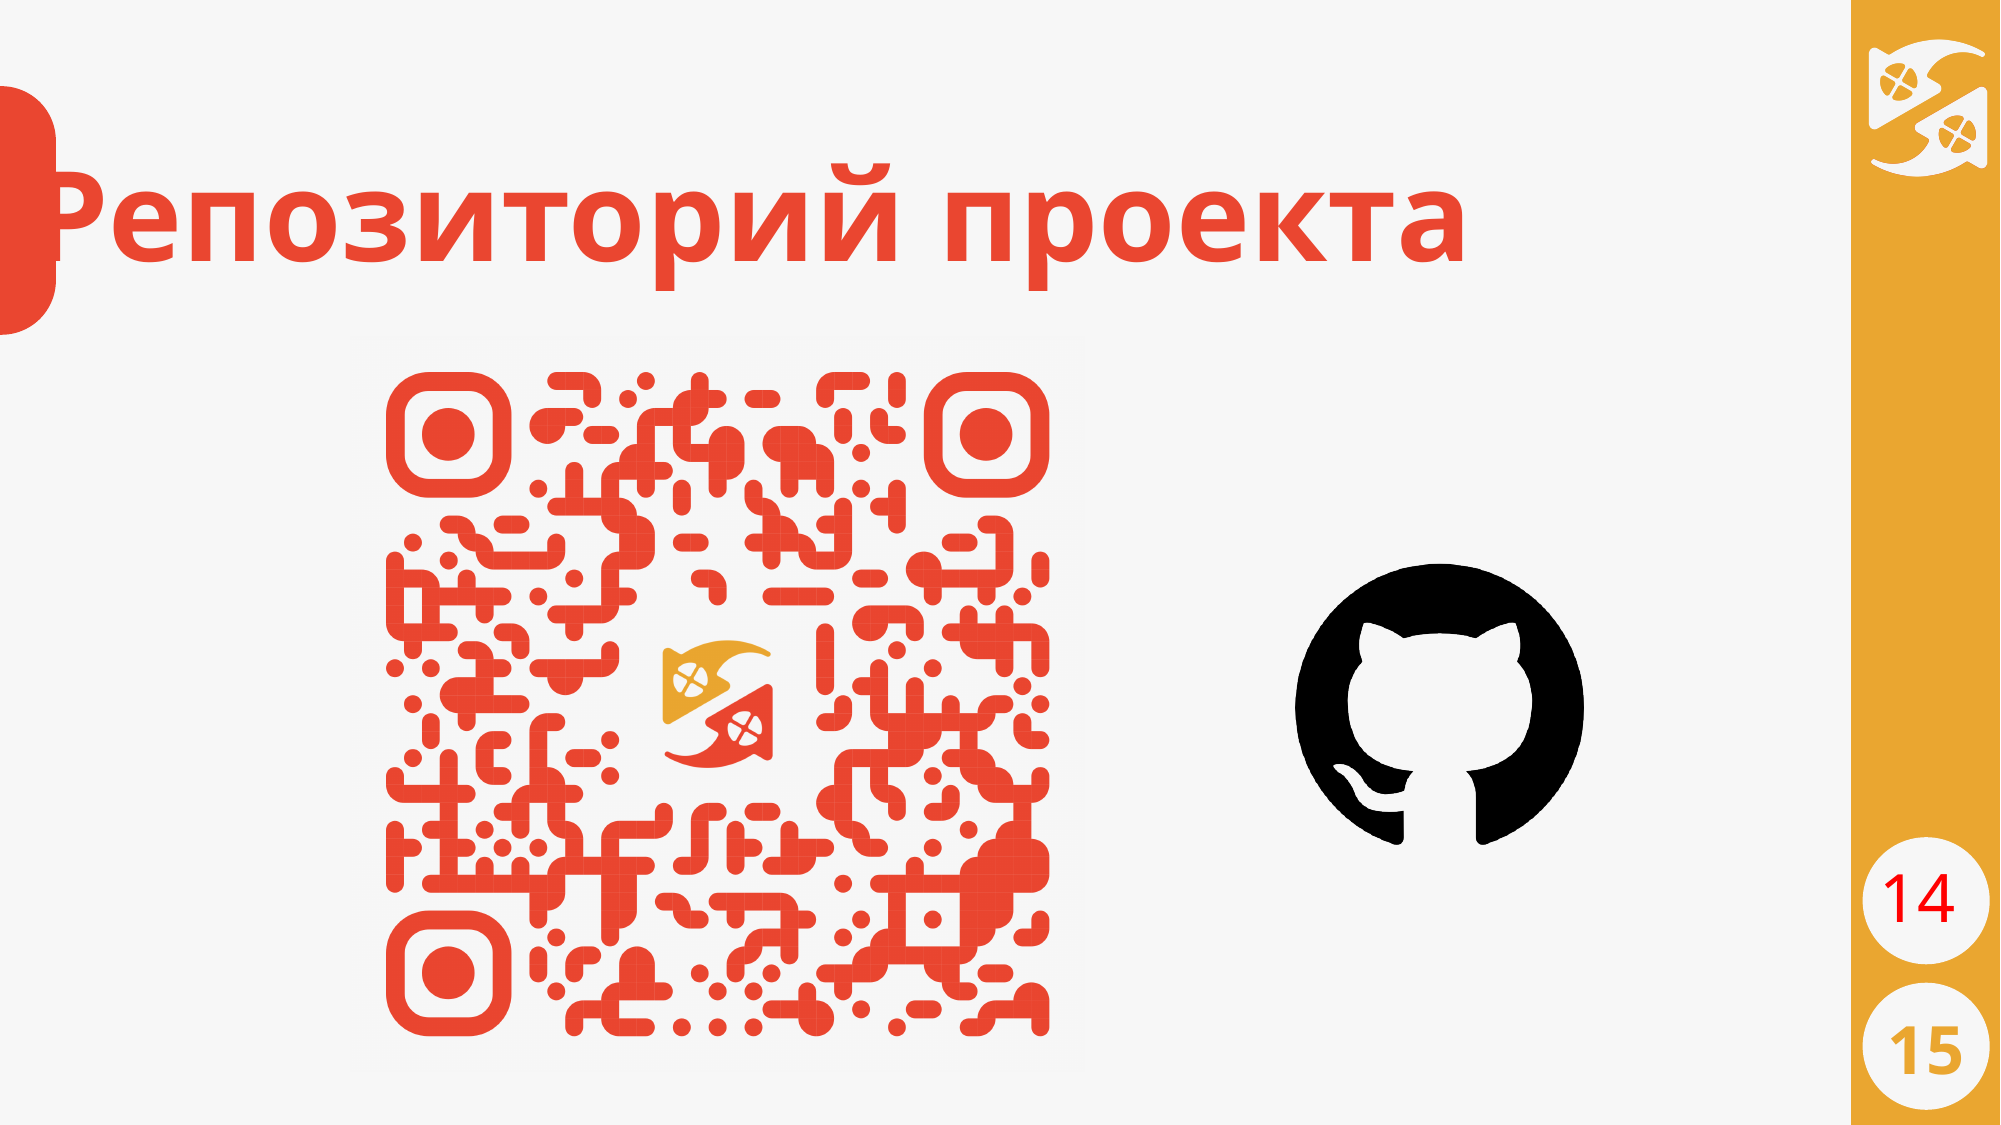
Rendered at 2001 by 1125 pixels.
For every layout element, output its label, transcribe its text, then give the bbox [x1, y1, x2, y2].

text_box [1870, 837, 1990, 965]
text_box Репозиторий проекта [15, 128, 1488, 294]
text_box [1886, 1096, 1966, 1110]
text_box [1862, 1011, 1873, 1081]
slide_number 14 [1520, 871, 1971, 932]
picture [350, 336, 1085, 1072]
text_box [0, 85, 56, 336]
text_box [1851, 0, 2000, 1125]
text_box [1980, 1012, 1990, 1080]
picture [1295, 560, 1584, 848]
text_box 15 [1873, 1000, 1980, 1096]
text_box [1882, 982, 1970, 1000]
picture [1858, 38, 1998, 178]
